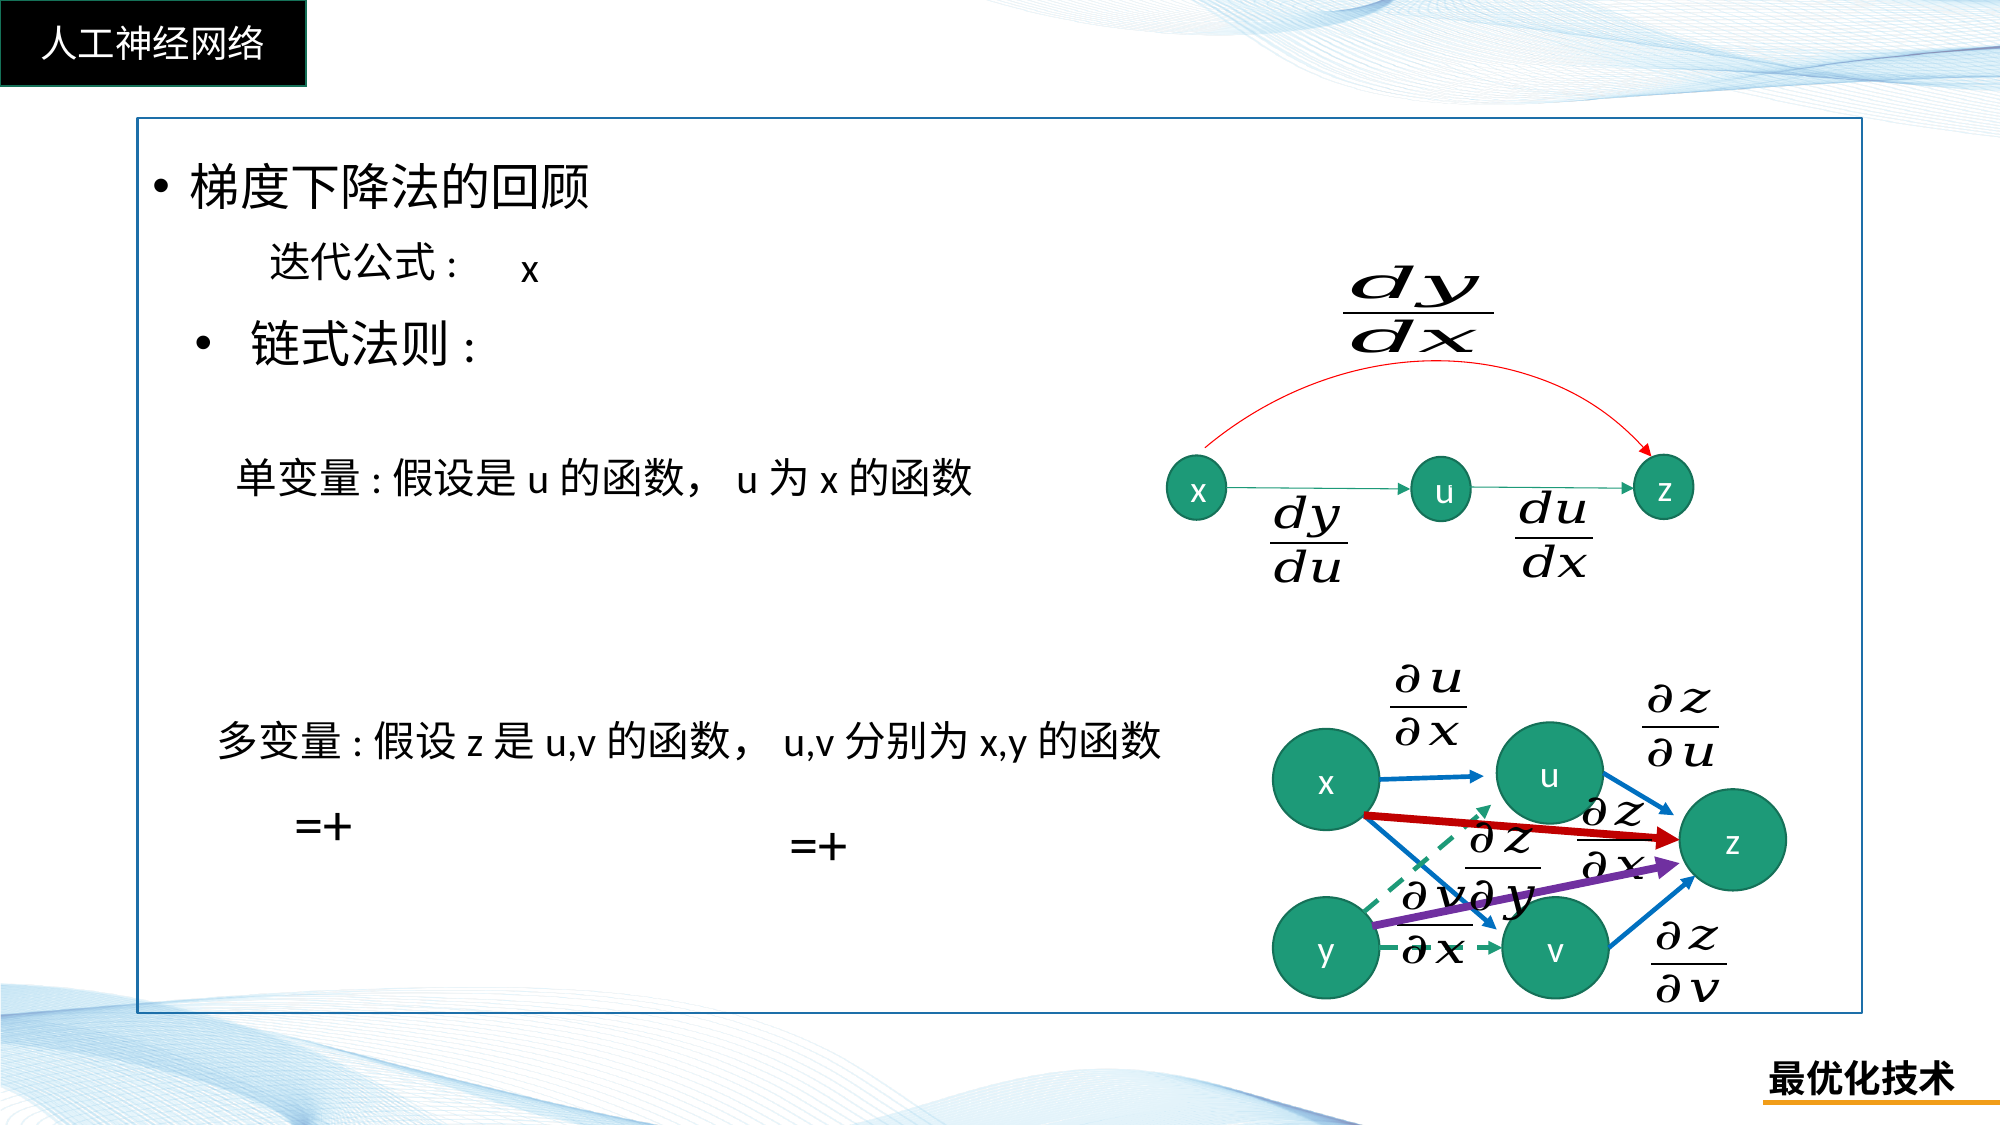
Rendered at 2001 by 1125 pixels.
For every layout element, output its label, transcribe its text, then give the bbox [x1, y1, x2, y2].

picture [885, 1, 1999, 148]
text_box 多变量:假设z是u,v的函数，u,v分别为x,y的函数 [202, 706, 1056, 772]
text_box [1056, 261, 1730, 967]
text_box 单变量:假设是u的函数，u为x的函数 [220, 444, 989, 509]
text_box 链式法则: [179, 304, 492, 380]
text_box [1372, 812, 1680, 927]
list 梯度下降法的回顾 [136, 117, 1863, 1014]
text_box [1272, 654, 1787, 1014]
text_box 迭代公式: [254, 228, 473, 294]
picture [2, 977, 1590, 1125]
